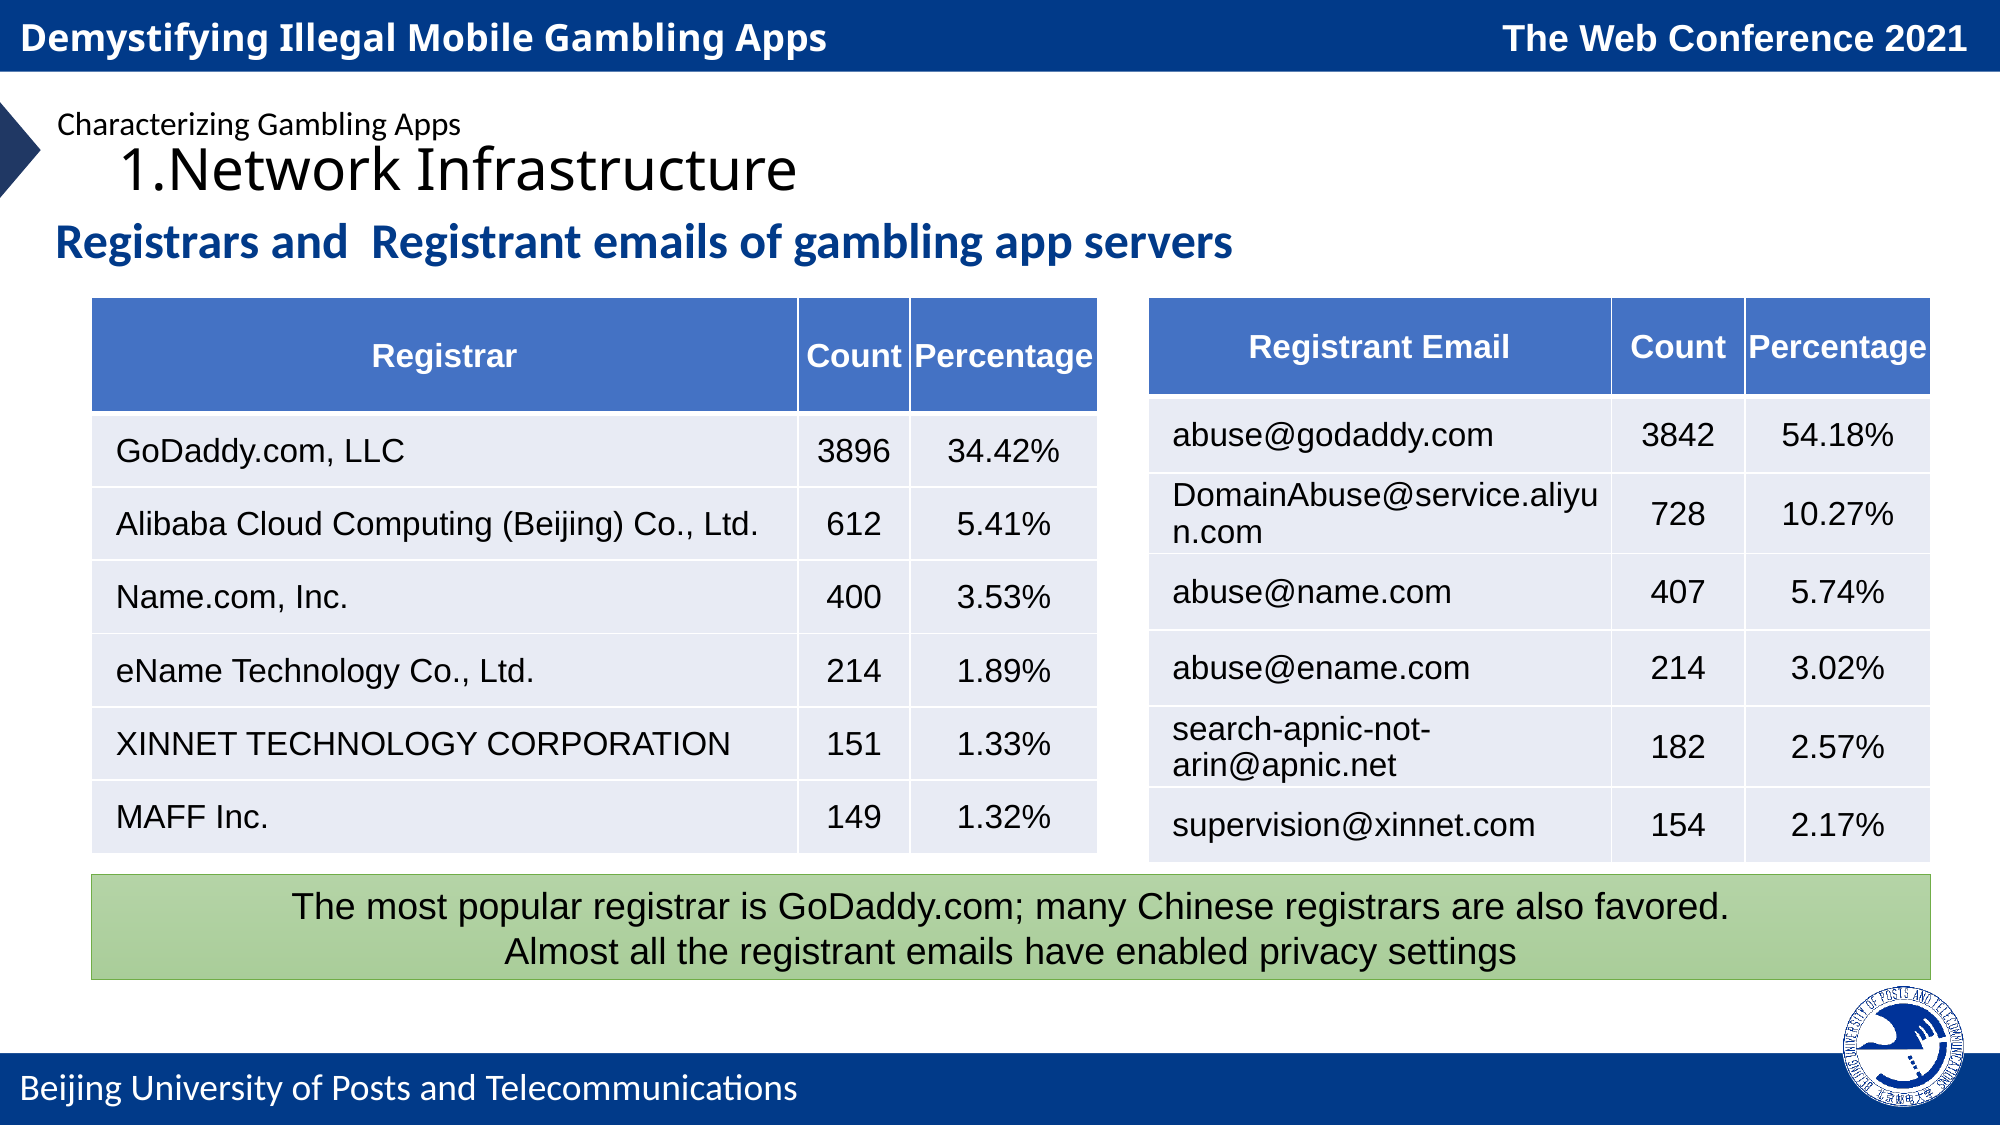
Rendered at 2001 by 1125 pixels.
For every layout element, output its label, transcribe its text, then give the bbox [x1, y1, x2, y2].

picture [1843, 986, 1964, 1106]
table_cell 182 [1612, 707, 1744, 786]
table_header Percentage [911, 298, 1097, 411]
text_box [0, 100, 43, 200]
table_cell 214 [799, 634, 909, 706]
table_cell 3.53% [911, 561, 1097, 633]
table_header Registrant Email [1149, 298, 1611, 394]
table_header Percentage [1746, 298, 1930, 394]
table_cell 151 [799, 708, 909, 779]
table_cell 1.33% [911, 708, 1097, 779]
table_cell 612 [799, 488, 909, 559]
text_box 1.Network Infrastructure [103, 124, 813, 201]
table_header Count [799, 298, 909, 411]
table_cell 407 [1612, 554, 1744, 629]
table_cell abuse@name.com [1149, 554, 1611, 629]
table_cell supervision@xinnet.com [1149, 788, 1611, 862]
table_cell 5.41% [911, 488, 1097, 559]
table_cell eName Technology Co., Ltd. [92, 634, 797, 706]
table_cell 3.02% [1746, 631, 1930, 705]
table_cell 1.89% [911, 634, 1097, 706]
text_box Characterizing Gambling Apps [42, 94, 478, 150]
table_cell MAFF Inc. [92, 781, 797, 853]
table_cell 3896 [799, 416, 909, 486]
table_cell 214 [1612, 631, 1744, 705]
table_header Count [1612, 298, 1744, 394]
table_cell 54.18% [1746, 399, 1930, 472]
table_cell 3842 [1612, 399, 1744, 472]
table_cell 34.42% [911, 416, 1097, 486]
table_cell abuse@godaddy.com [1149, 399, 1611, 472]
table_cell DomainAbuse@service.aliyun.com [1149, 474, 1611, 553]
table_cell 5.74% [1746, 554, 1930, 629]
table_cell XINNET TECHNOLOGY CORPORATION [92, 708, 797, 779]
text_box The most popular registrar is GoDaddy.com; many Chinese registrars are also favored. Almost all the registrant emails have enabled privacy settings [91, 874, 1931, 980]
text_box Registrars and Registrant emails of gambling app servers [40, 201, 1529, 277]
table_cell 154 [1612, 788, 1744, 862]
table_header Registrar [92, 298, 797, 411]
table_cell search-apnic-not-arin@apnic.net [1149, 707, 1611, 786]
table_cell 2.57% [1746, 707, 1930, 786]
table_cell 400 [799, 561, 909, 633]
table_cell 149 [799, 781, 909, 853]
table_cell 728 [1612, 474, 1744, 553]
table_cell 2.17% [1746, 788, 1930, 862]
table_cell Alibaba Cloud Computing (Beijing) Co., Ltd. [92, 488, 797, 559]
table_cell GoDaddy.com, LLC [92, 416, 797, 486]
table_cell Name.com, Inc. [92, 561, 797, 633]
table_cell 1.32% [911, 781, 1097, 853]
table_cell 10.27% [1746, 474, 1930, 553]
table_cell abuse@ename.com [1149, 631, 1611, 705]
